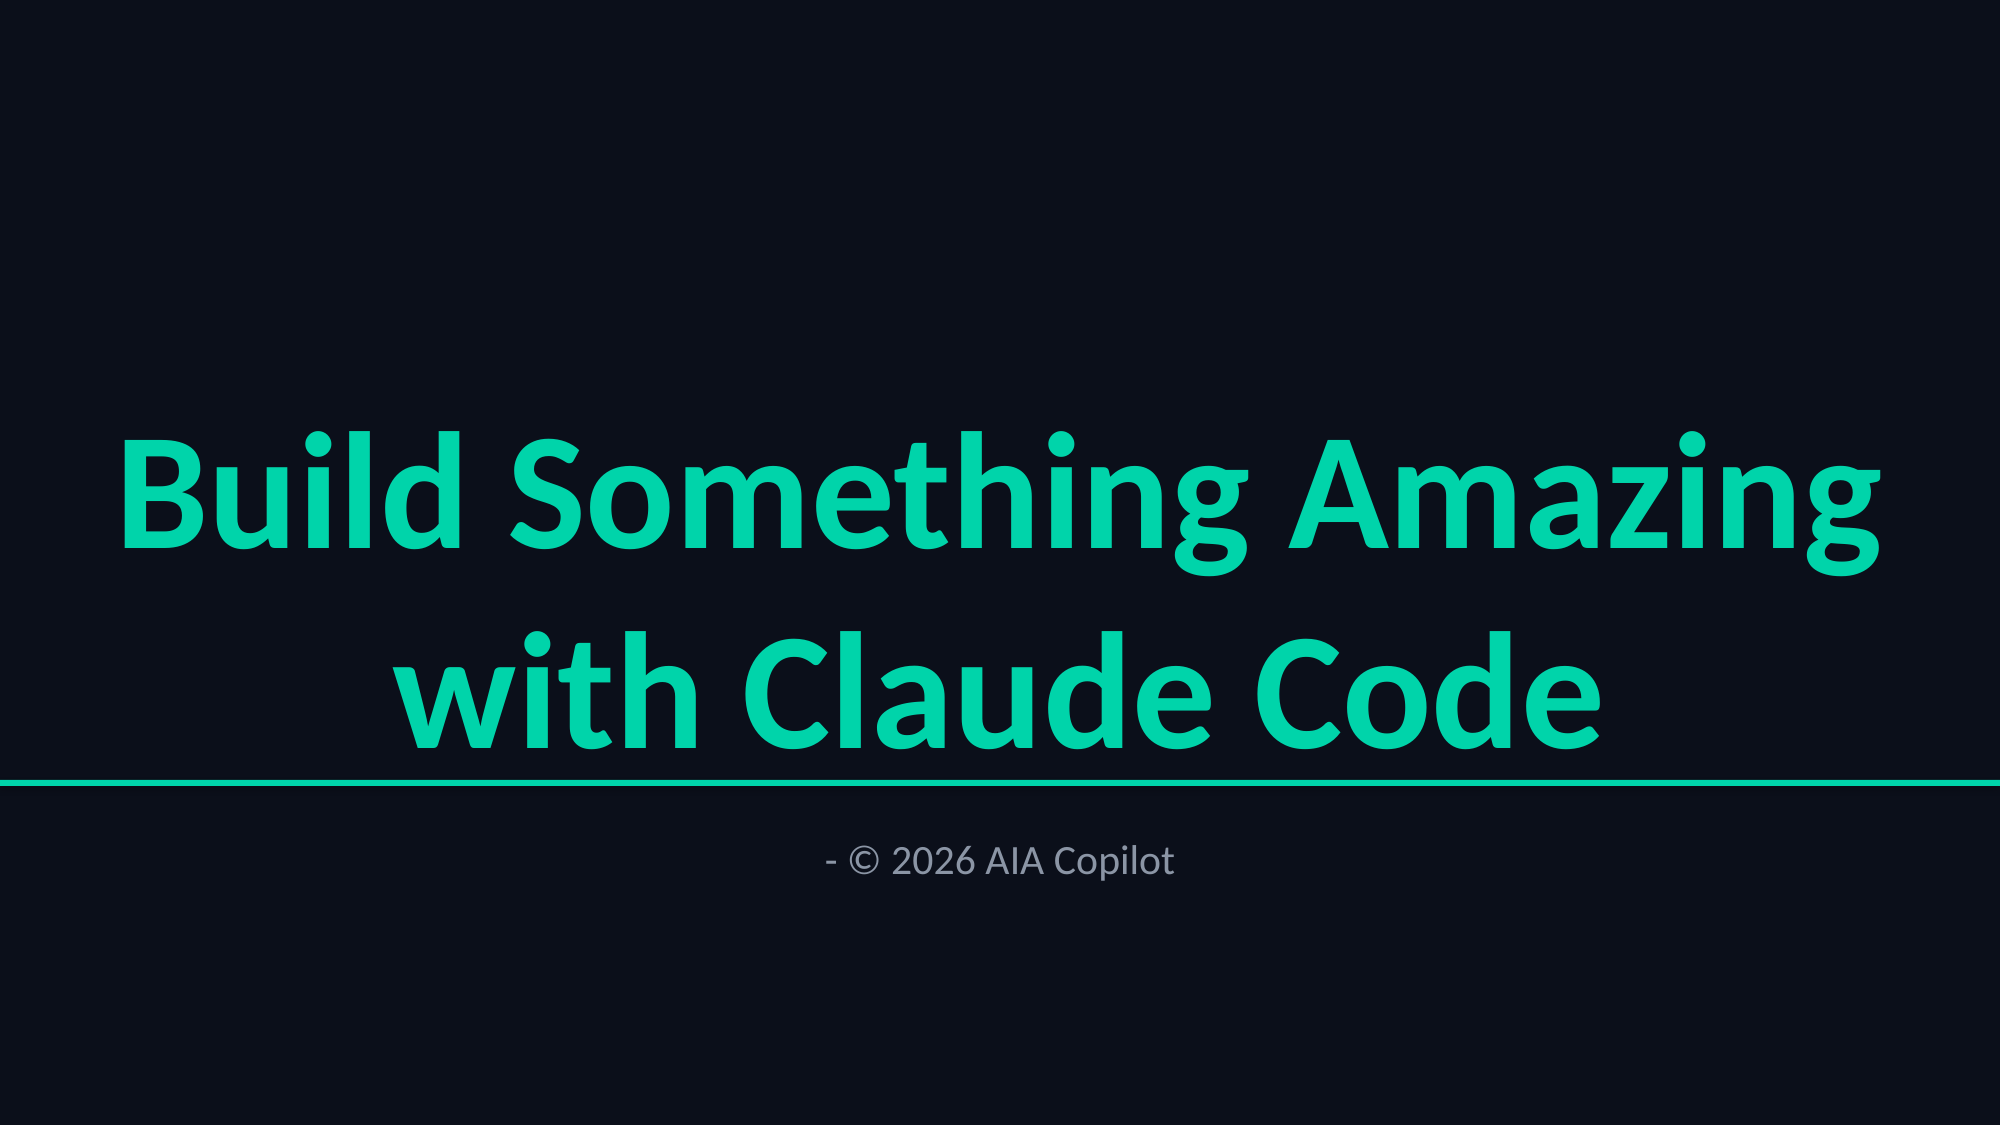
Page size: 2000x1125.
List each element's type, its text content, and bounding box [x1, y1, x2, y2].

text_box - © 2026 AIA Copilot [809, 825, 1191, 890]
text_box Build Something Amazing with Claude Code [74, 374, 1925, 779]
text_box [0, 779, 2000, 787]
